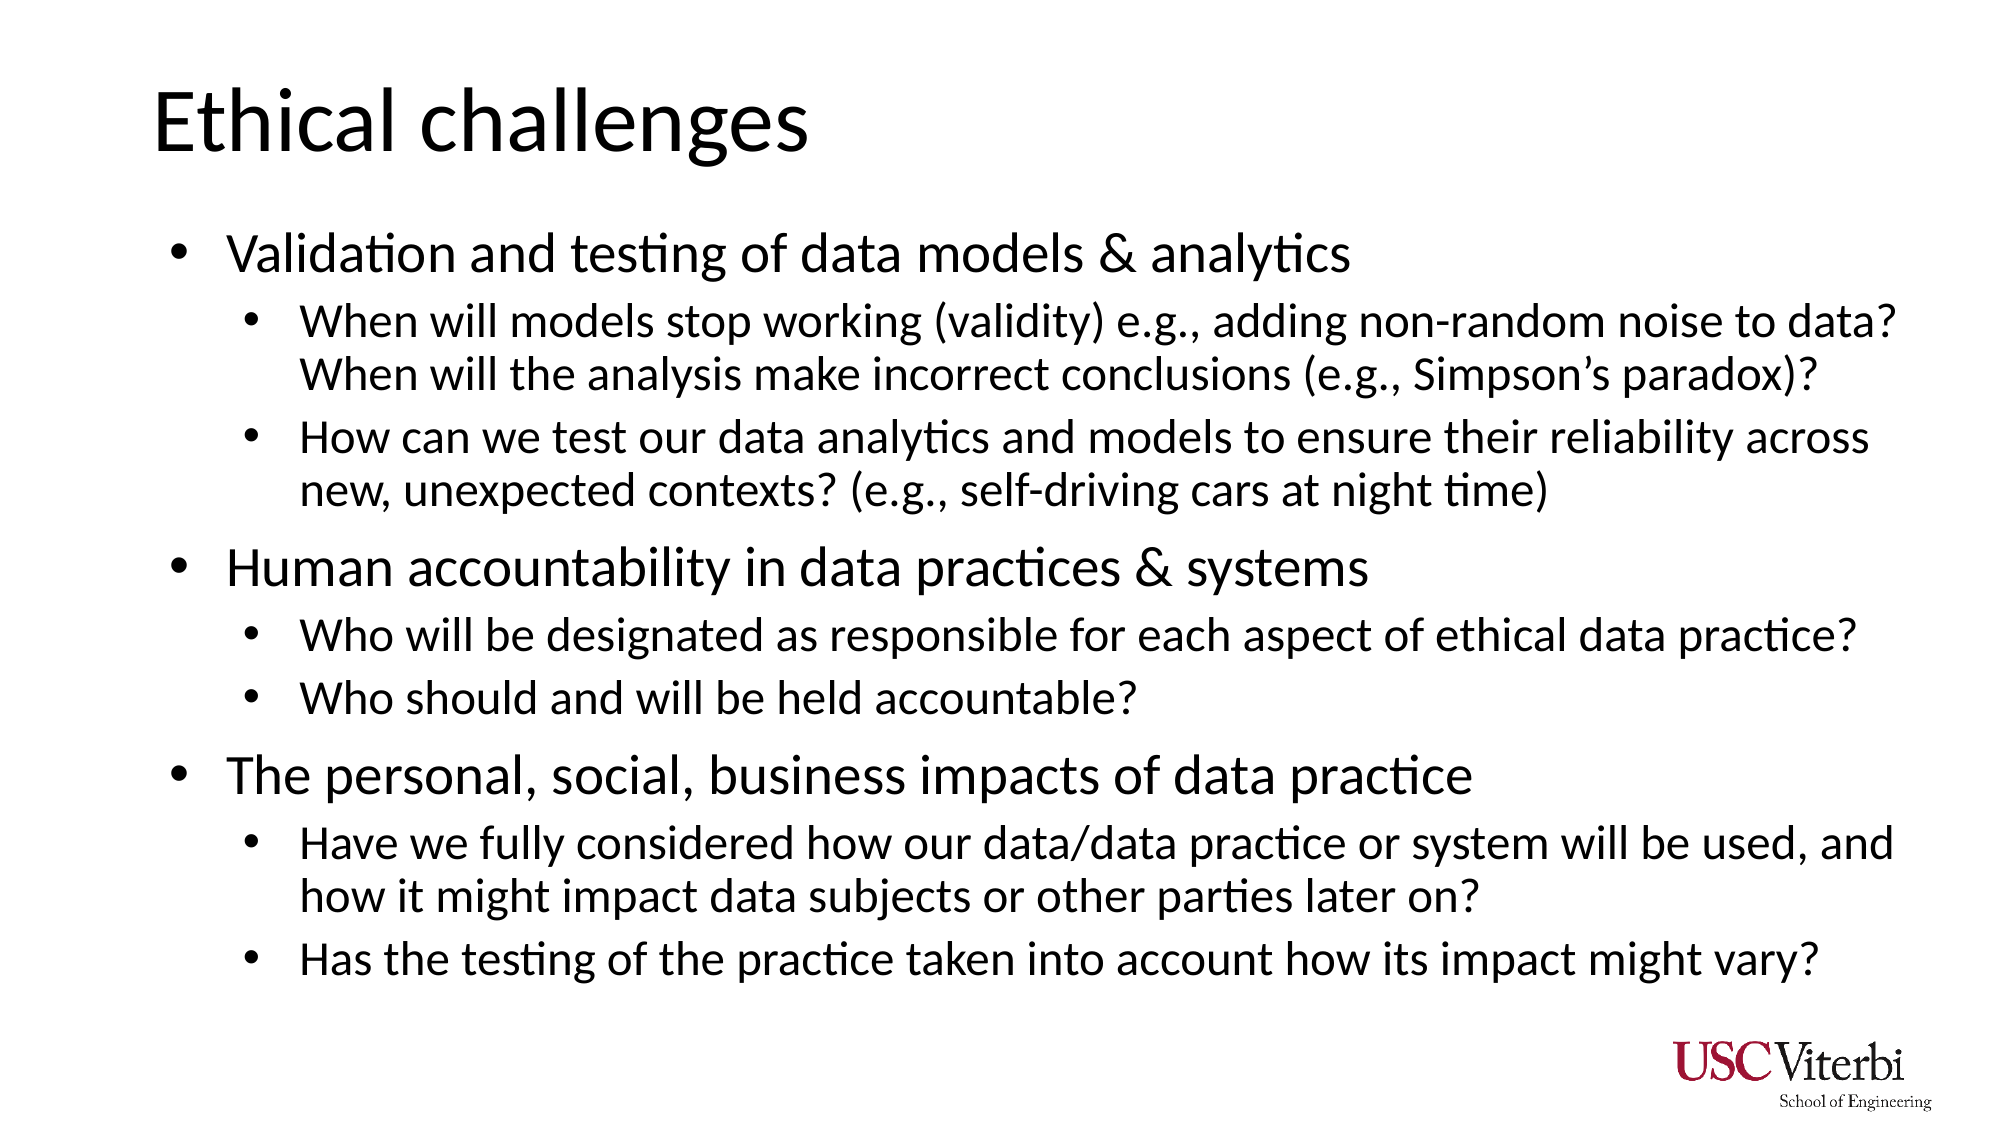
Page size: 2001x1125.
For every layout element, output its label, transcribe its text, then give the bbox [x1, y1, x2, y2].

picture [1641, 1027, 1964, 1118]
title Ethical challenges [137, 12, 1863, 215]
list Validation and testing of data models & analytics When will models stop working (validity) e.g., adding non-random noise to data? When will the analysis make incorrect conclusions (e.g., Simpson’s paradox)? How can we test our data analytics and models to ensure their reliability across new, unexpected contexts? (e.g., self-driving cars at night time) Human accountability in data practices & systems Who will be designated as responsible for each aspect of ethical data practice? Who should and will be held accountable? The personal, social, business impacts of data practice Have we fully considered how our data/data practice or system will be used, and how it might impact data subjects or other parties later on? Has the testing of the practice taken into account how its impact might vary? [137, 215, 1929, 1014]
